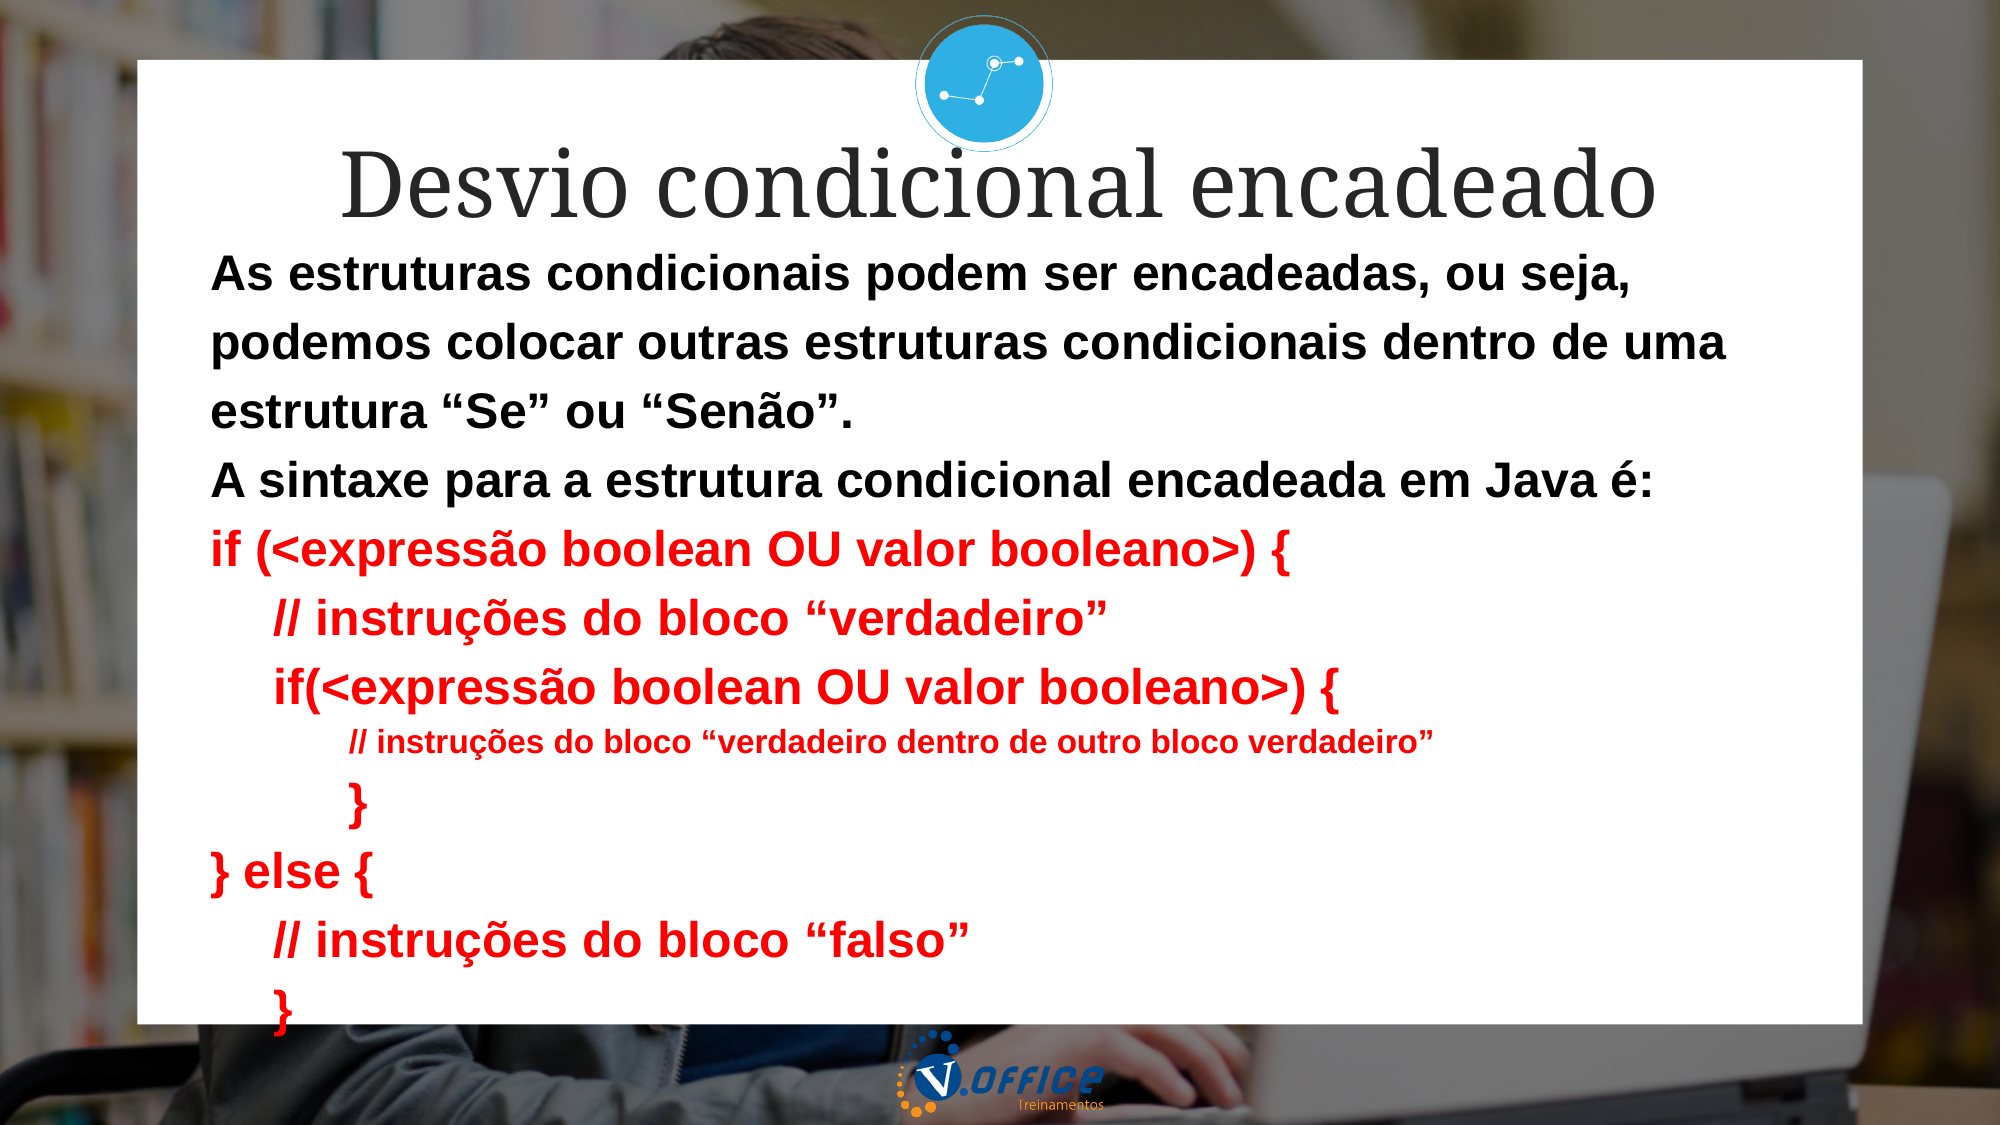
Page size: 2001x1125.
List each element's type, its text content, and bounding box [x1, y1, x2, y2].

text_box Desvio condicional encadeado [212, 73, 1788, 224]
text_box As estruturas condicionais podem ser encadeadas, ou seja, podemos colocar outras estruturas condicionais dentro de uma estrutura “Se” ou “Senão”. A sintaxe para a estrutura condicional encadeada em Java é: if (<expressão boolean OU valor booleano>) { // instruções do bloco “verdadeiro” if(<expressão boolean OU valor booleano>) { // instruções do bloco “verdadeiro dentro de outro bloco verdadeiro” } } else { // instruções do bloco “falso” } [195, 224, 1807, 830]
picture [0, 0, 2000, 1125]
